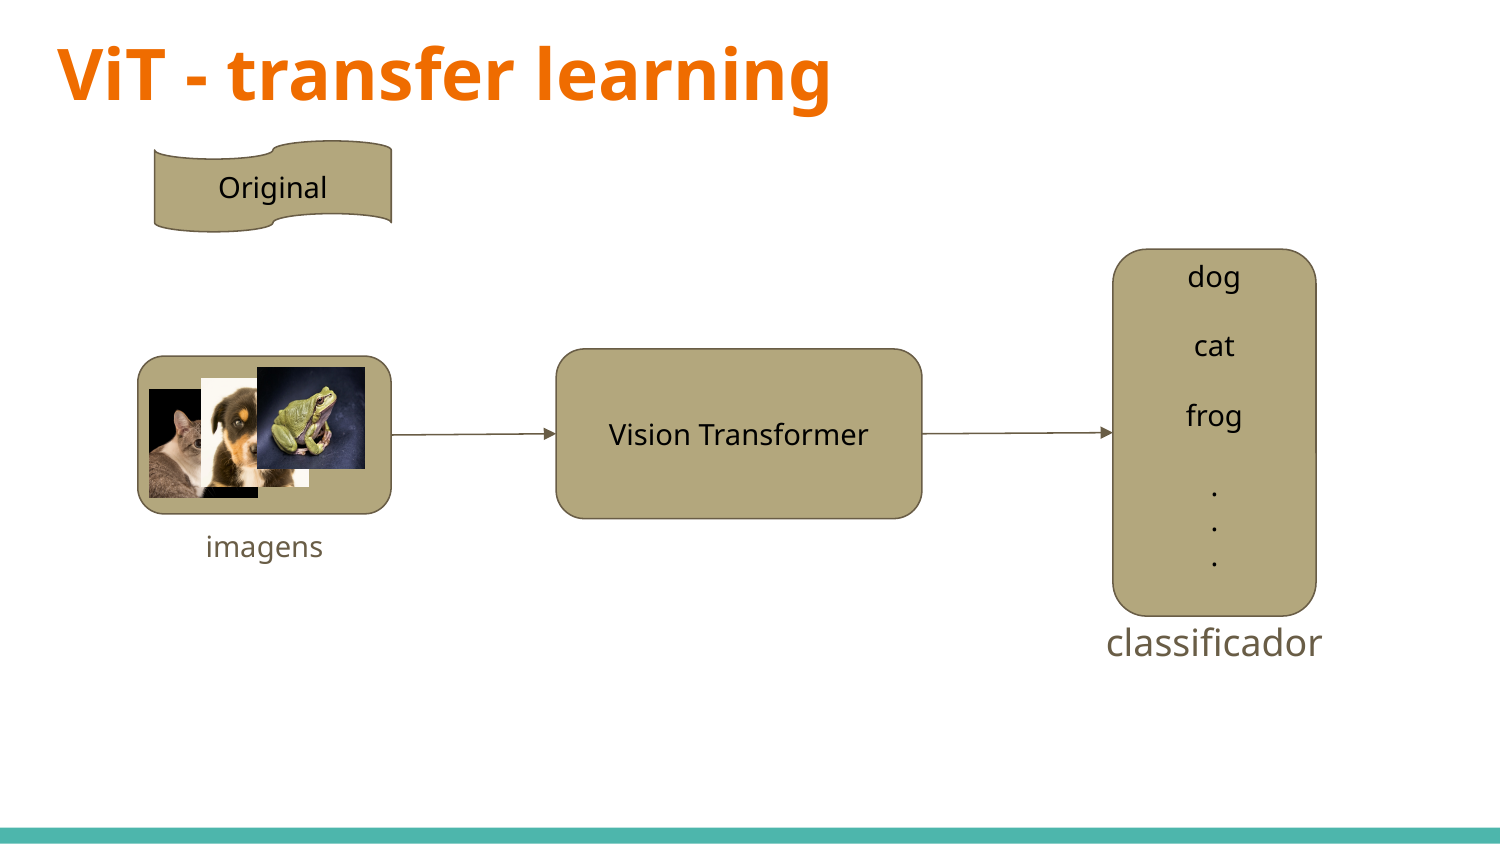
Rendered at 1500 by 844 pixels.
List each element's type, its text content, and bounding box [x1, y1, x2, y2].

text_box Vision Transformer [556, 348, 922, 519]
text_box [137, 356, 392, 513]
title ViT - transfer learning [42, 14, 1441, 131]
text_box classificador [1083, 623, 1346, 659]
picture [149, 367, 366, 498]
text_box dog cat frog . . . [1112, 249, 1317, 617]
text_box Original [154, 140, 392, 232]
text_box imagens [154, 513, 375, 563]
